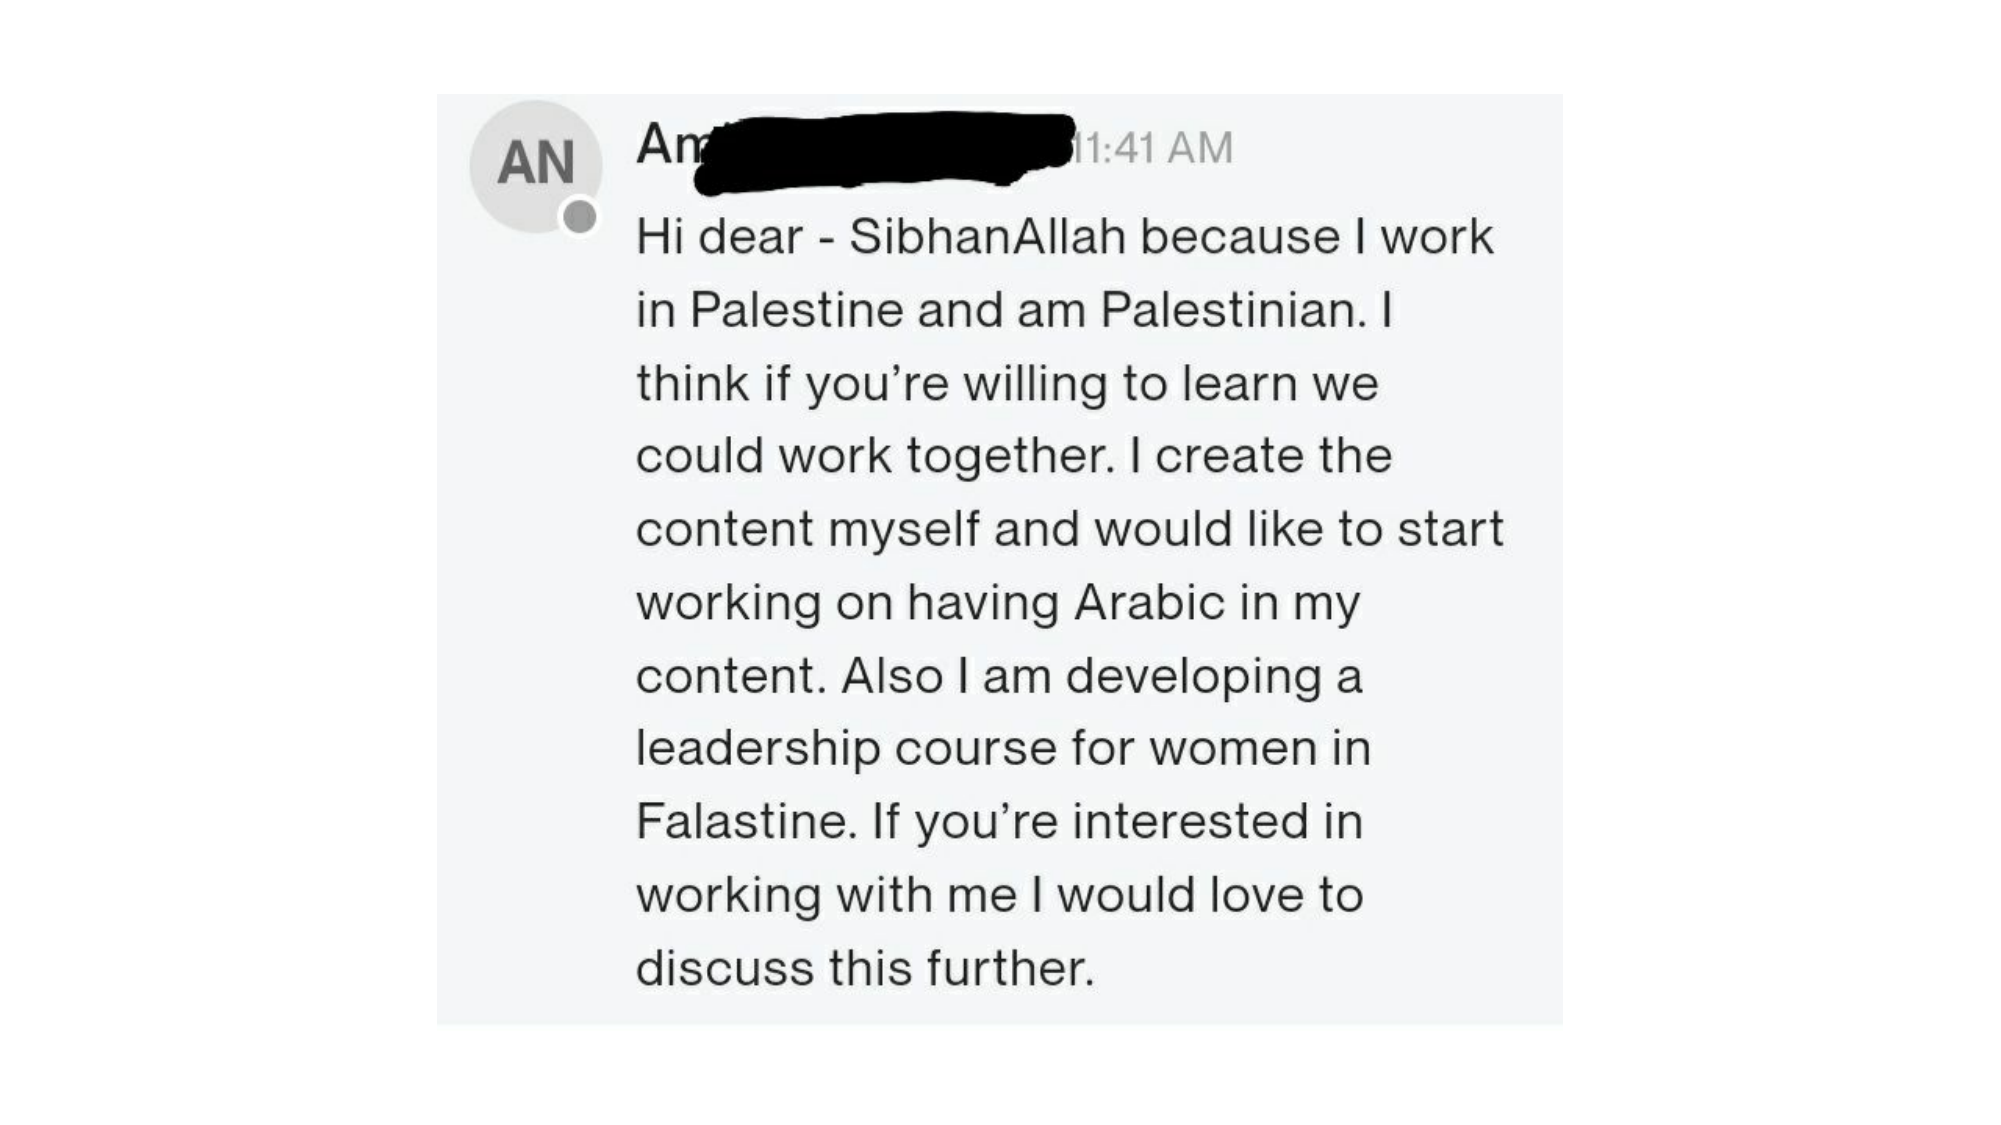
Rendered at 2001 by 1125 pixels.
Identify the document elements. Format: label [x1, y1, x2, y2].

picture [437, 94, 1563, 1031]
